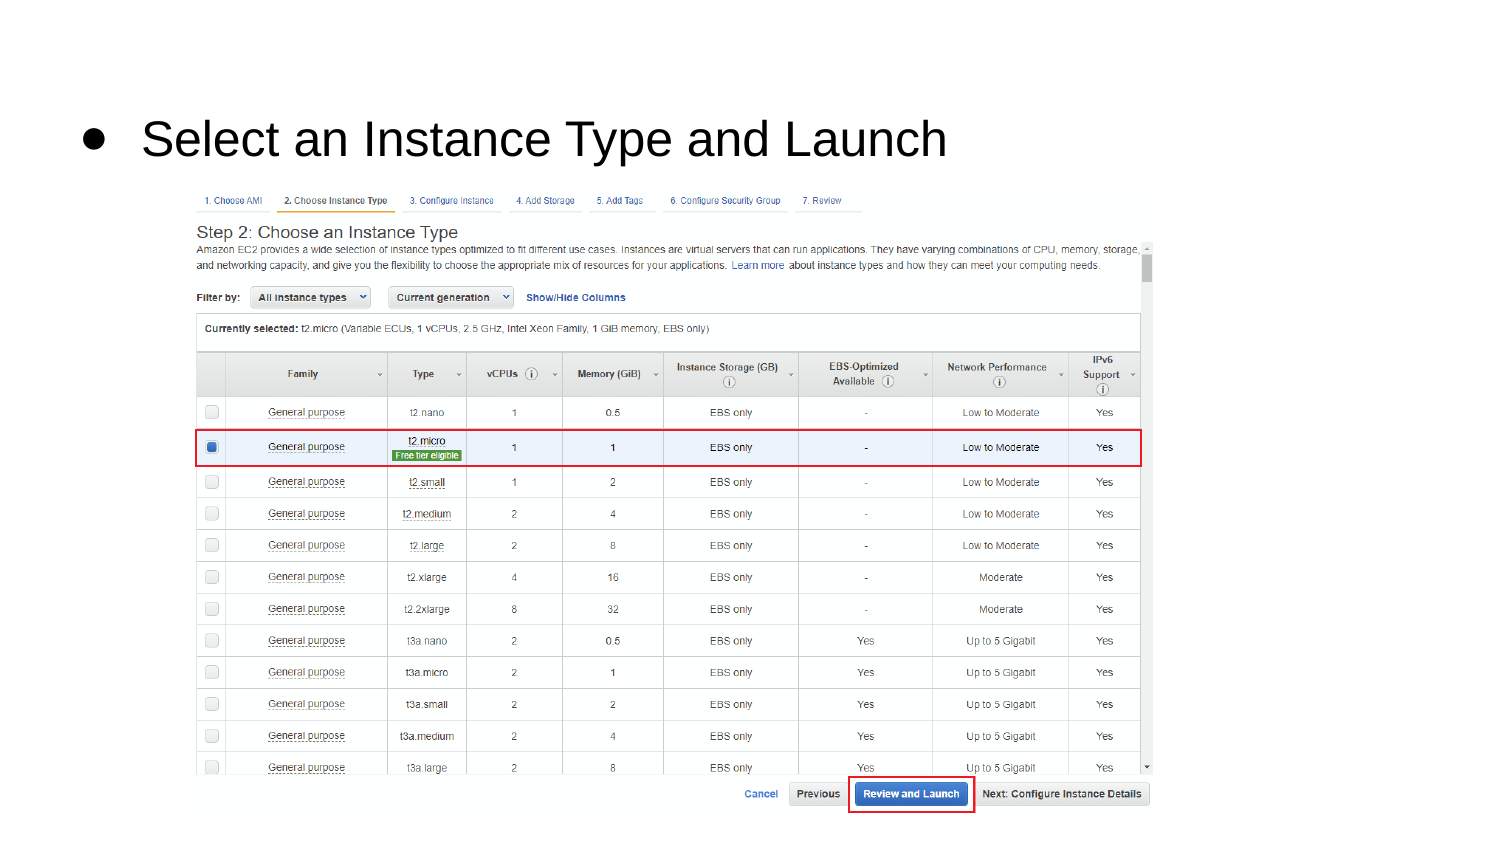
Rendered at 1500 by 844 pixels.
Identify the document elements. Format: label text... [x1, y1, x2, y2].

list Select an Instance Type and Launch [51, 60, 1449, 622]
picture [194, 190, 1153, 814]
